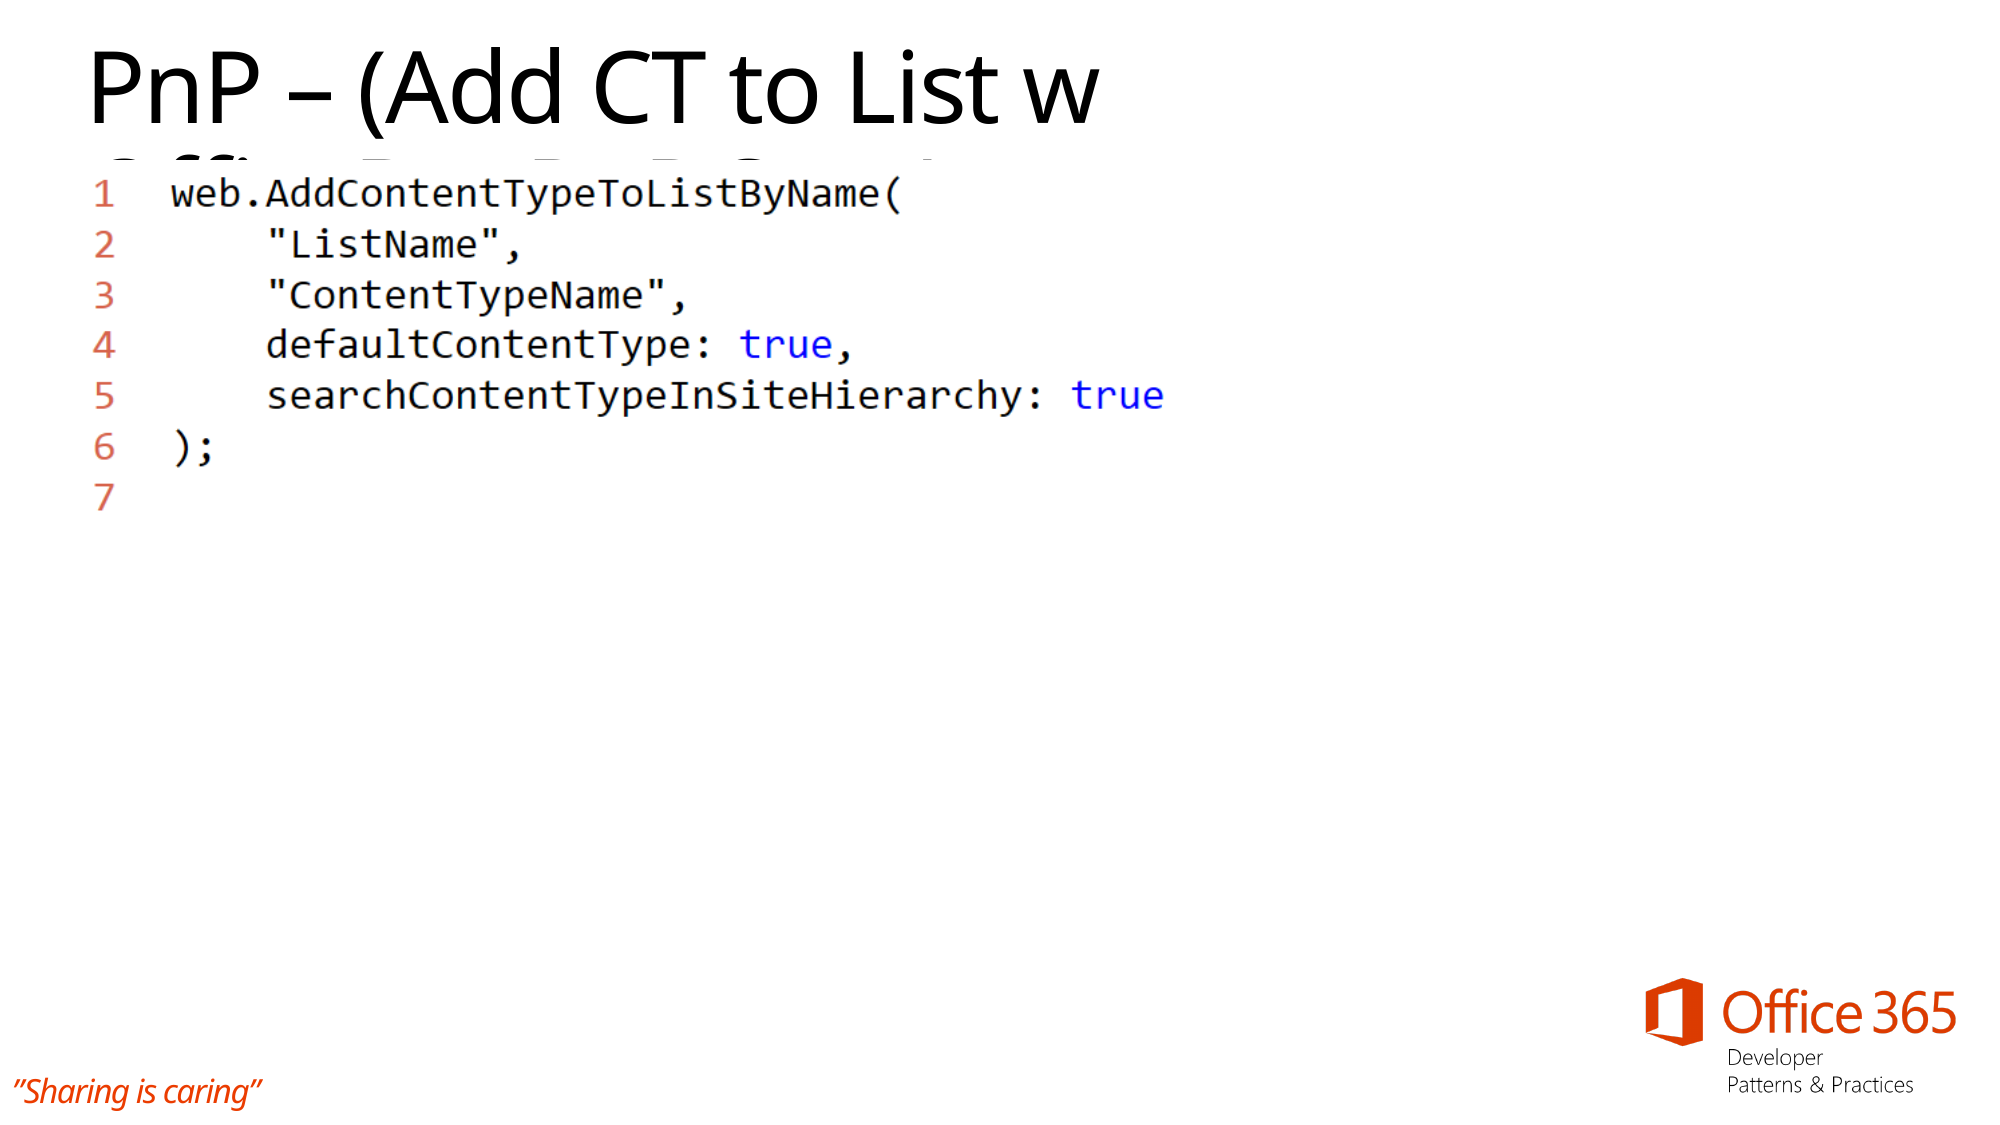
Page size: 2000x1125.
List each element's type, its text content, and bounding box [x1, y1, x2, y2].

picture [85, 160, 1983, 1111]
title PnP – (Add CT to List w OfficeDevPnP.Core) [85, 37, 1914, 160]
